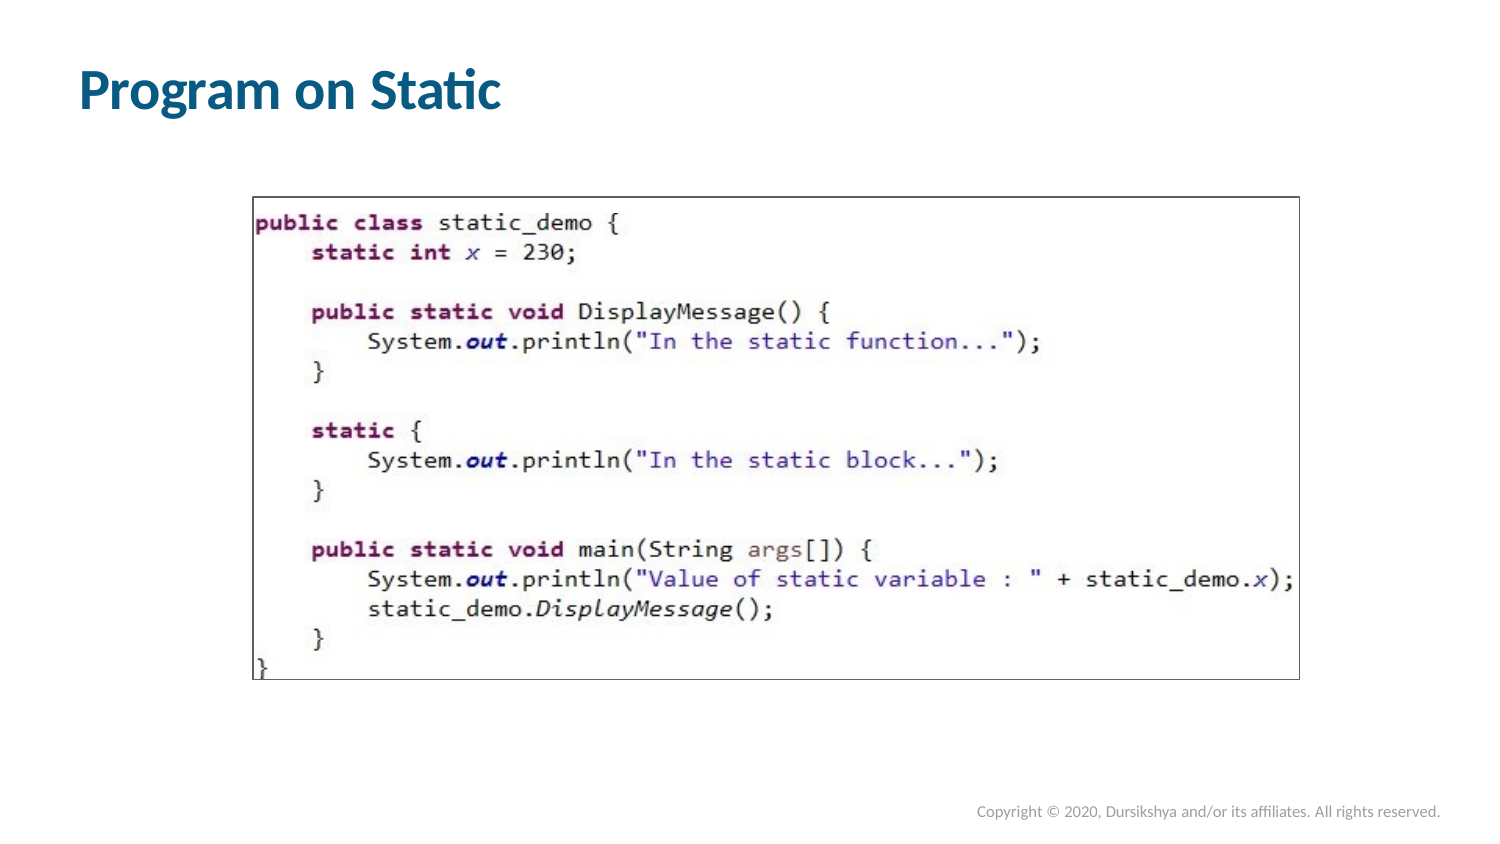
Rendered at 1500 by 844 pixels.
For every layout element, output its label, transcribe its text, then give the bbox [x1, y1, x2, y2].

footer Copyright © 2020, Dursikshya and/or its affiliates. All rights reserved. [975, 800, 1452, 844]
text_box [252, 195, 1301, 681]
title Program on Static [77, 49, 507, 193]
